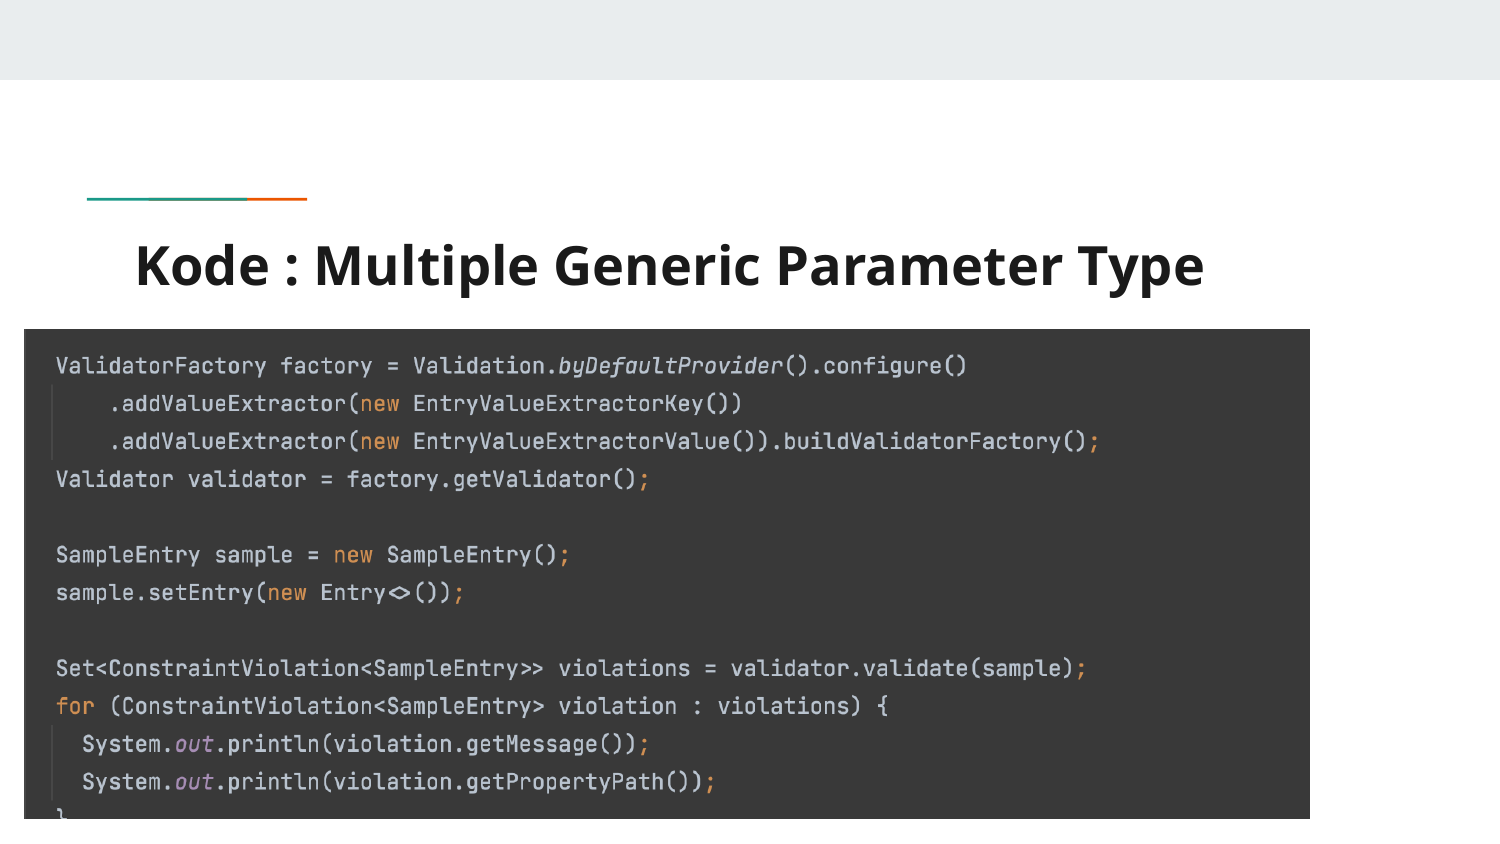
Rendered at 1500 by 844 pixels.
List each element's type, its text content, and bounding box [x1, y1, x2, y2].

picture [24, 328, 1310, 819]
title Kode : Multiple Generic Parameter Type [119, 216, 1381, 305]
